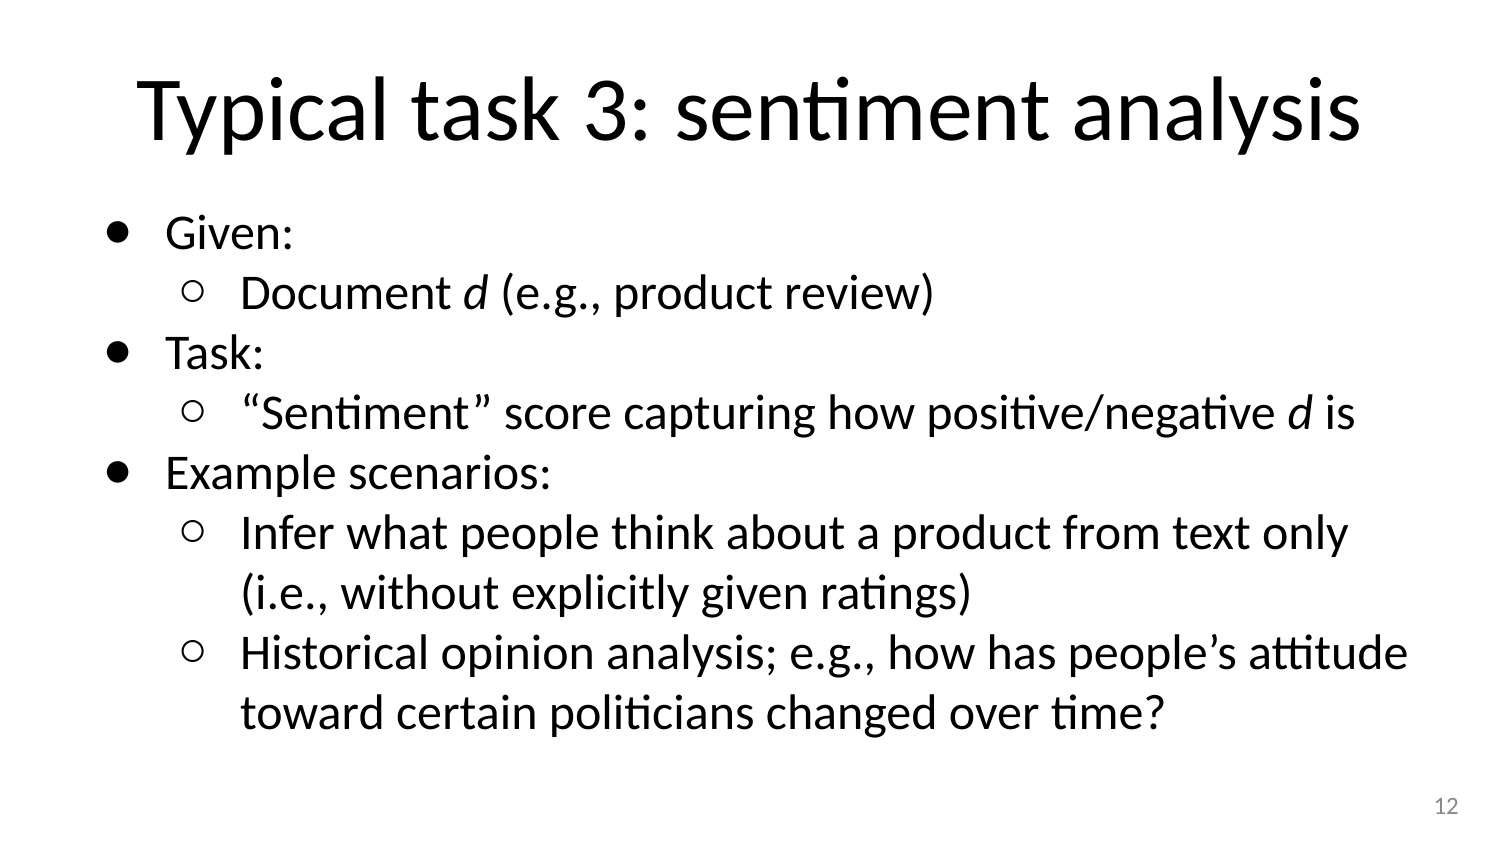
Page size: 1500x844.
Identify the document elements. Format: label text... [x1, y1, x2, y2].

title Typical task 3: sentiment analysis [75, 33, 1425, 175]
list Given: Document d (e.g., product review) Task: “Sentiment” score capturing how positive/negative d is Example scenarios: Infer what people think about a product from text only (i.e., without explicitly given ratings) Historical opinion analysis; e.g., how has people’s attitude toward certain politicians changed over time? [75, 184, 1452, 782]
slide_number ‹#› [1123, 782, 1474, 827]
